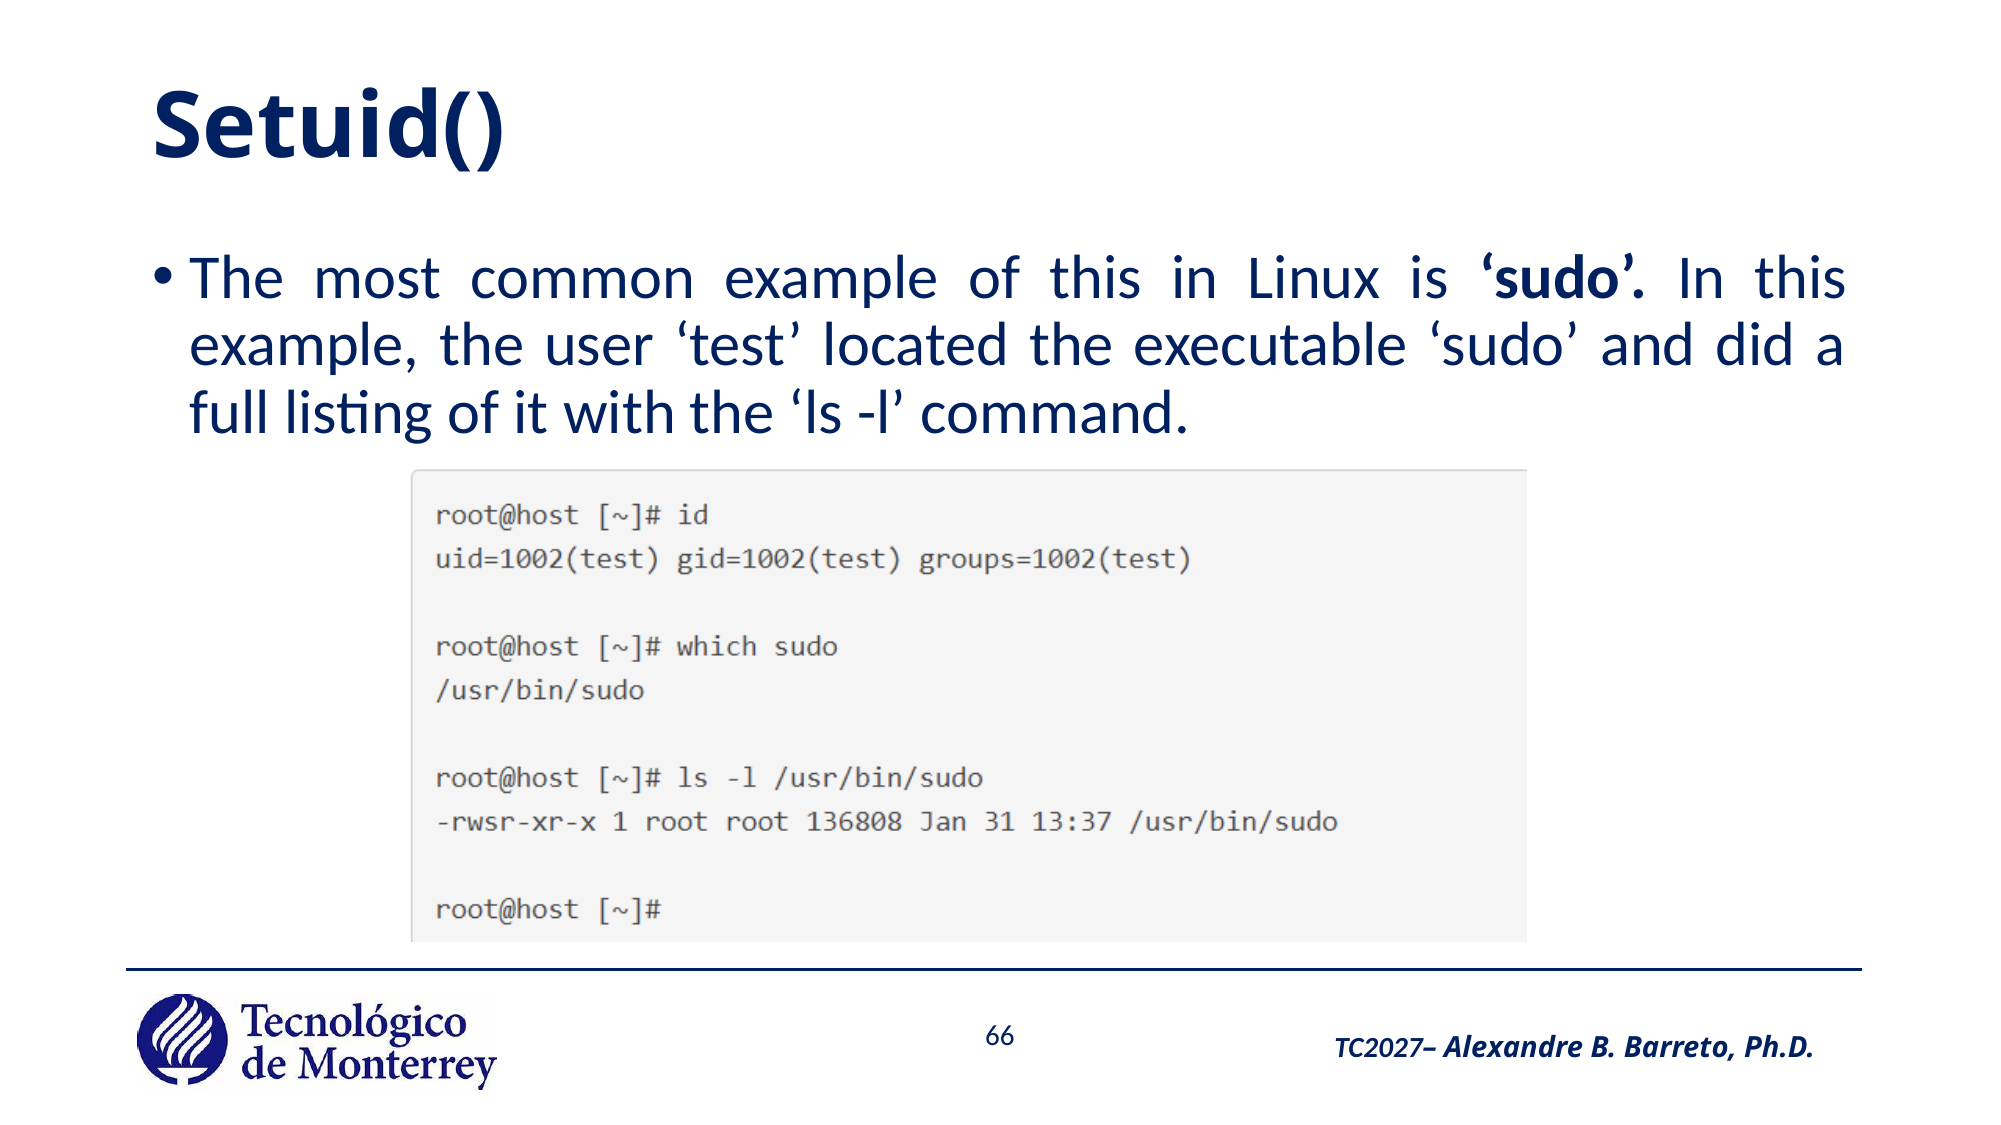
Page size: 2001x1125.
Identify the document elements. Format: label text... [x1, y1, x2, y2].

list The most common example of this in Linux is ‘sudo’. In this example, the user ‘test’ located the executable ‘sudo’ and did a full listing of it with the ‘ls -l’ command. [137, 236, 1863, 832]
picture [405, 454, 1527, 942]
picture [137, 994, 497, 1090]
title Setuid() [137, 19, 1863, 236]
